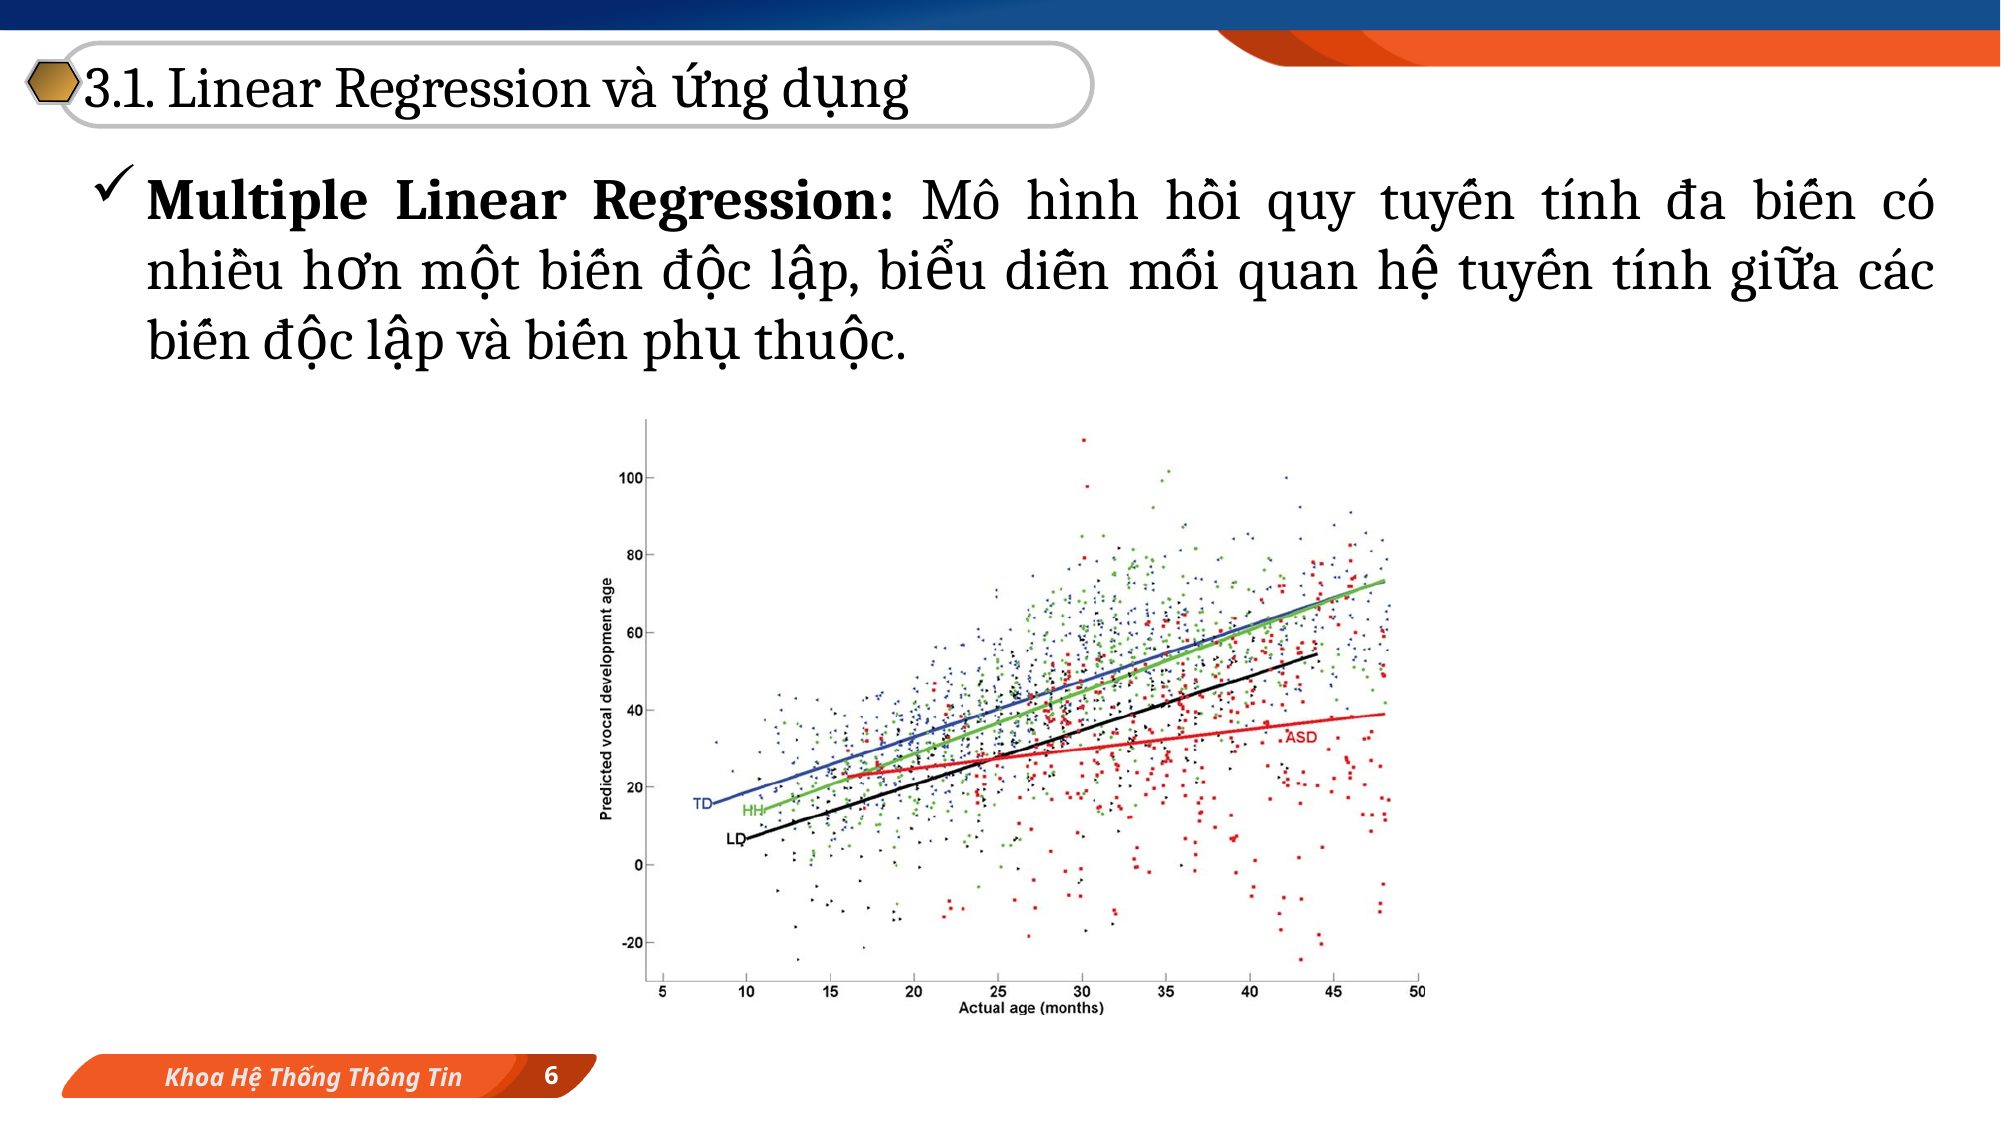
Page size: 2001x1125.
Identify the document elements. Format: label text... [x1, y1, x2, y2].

text_box Multiple Linear Regression: Mô hình hồi quy tuyến tính đa biến có nhiều hơn một biến độc lập, biểu diễn mối quan hệ tuyến tính giữa các biến độc lập và biến phụ thuộc. [74, 153, 1950, 1015]
picture [600, 419, 1425, 1015]
footer Khoa Hệ Thống Thông Tin [119, 1054, 508, 1098]
picture [34, 1017, 624, 1125]
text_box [24, 42, 1093, 127]
slide_number 6 [508, 1046, 574, 1106]
picture [0, 0, 2001, 71]
